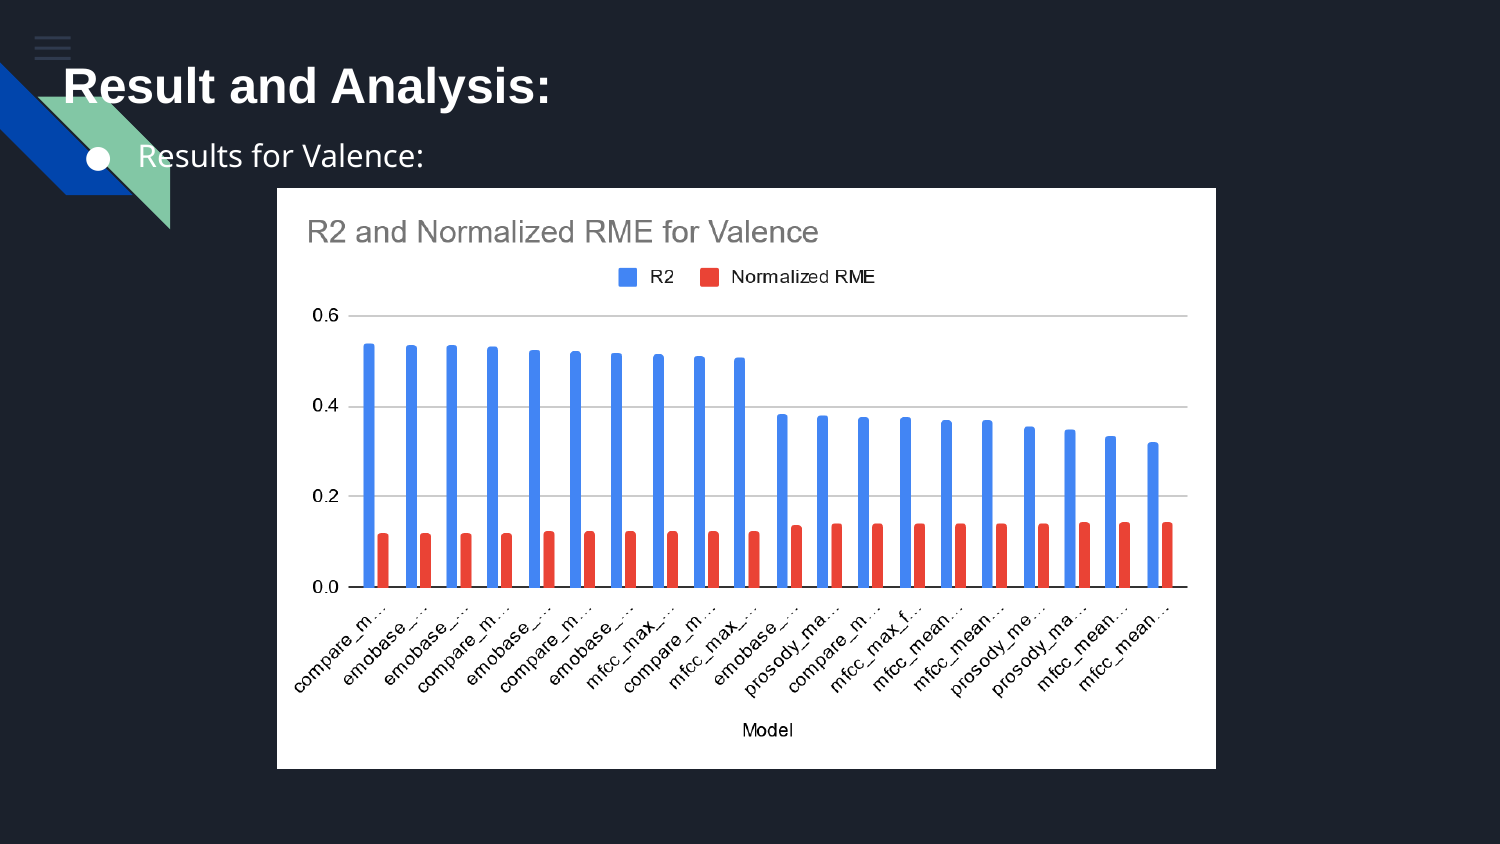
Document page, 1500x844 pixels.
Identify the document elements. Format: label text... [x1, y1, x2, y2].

list Result and Analysis: Results for Valence: [47, 29, 1446, 810]
picture [277, 188, 1216, 769]
